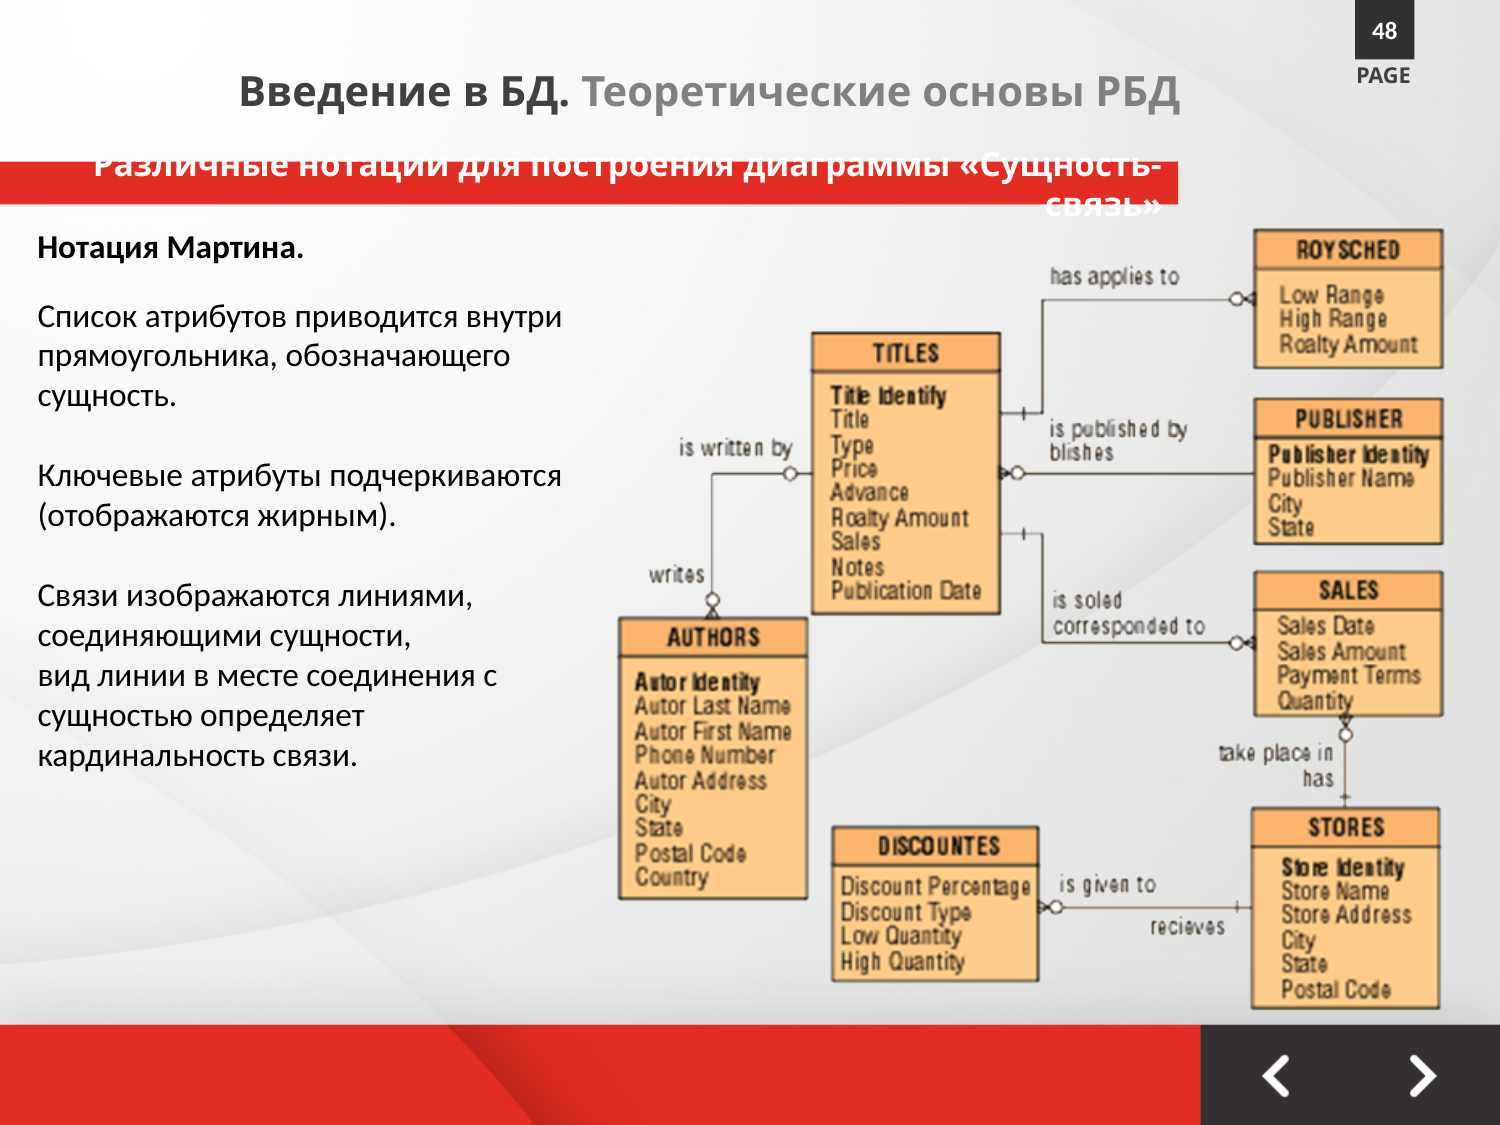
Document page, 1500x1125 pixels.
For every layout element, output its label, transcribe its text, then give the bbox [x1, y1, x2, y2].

text_box Введение в БД. Теоретические основы РБД [22, 57, 1196, 123]
picture [0, 0, 1500, 1125]
subtitle Различные нотации для построения диаграммы «Сущность-связь» [0, 161, 1179, 205]
text_box Нотация Мартина. [22, 217, 607, 286]
text_box Список атрибутов приводится внутри прямоугольника, обозначающего сущность. Ключевые атрибуты подчеркиваются (отображаются жирным). Связи изображаются линиями, соединяющими сущности, вид линии в месте соединения с сущностью определяет кардинальность связи. [22, 286, 603, 781]
text_box 48 [1353, 0, 1417, 61]
text_box PAGE [1341, 54, 1426, 96]
text_box [75, 423, 125, 474]
